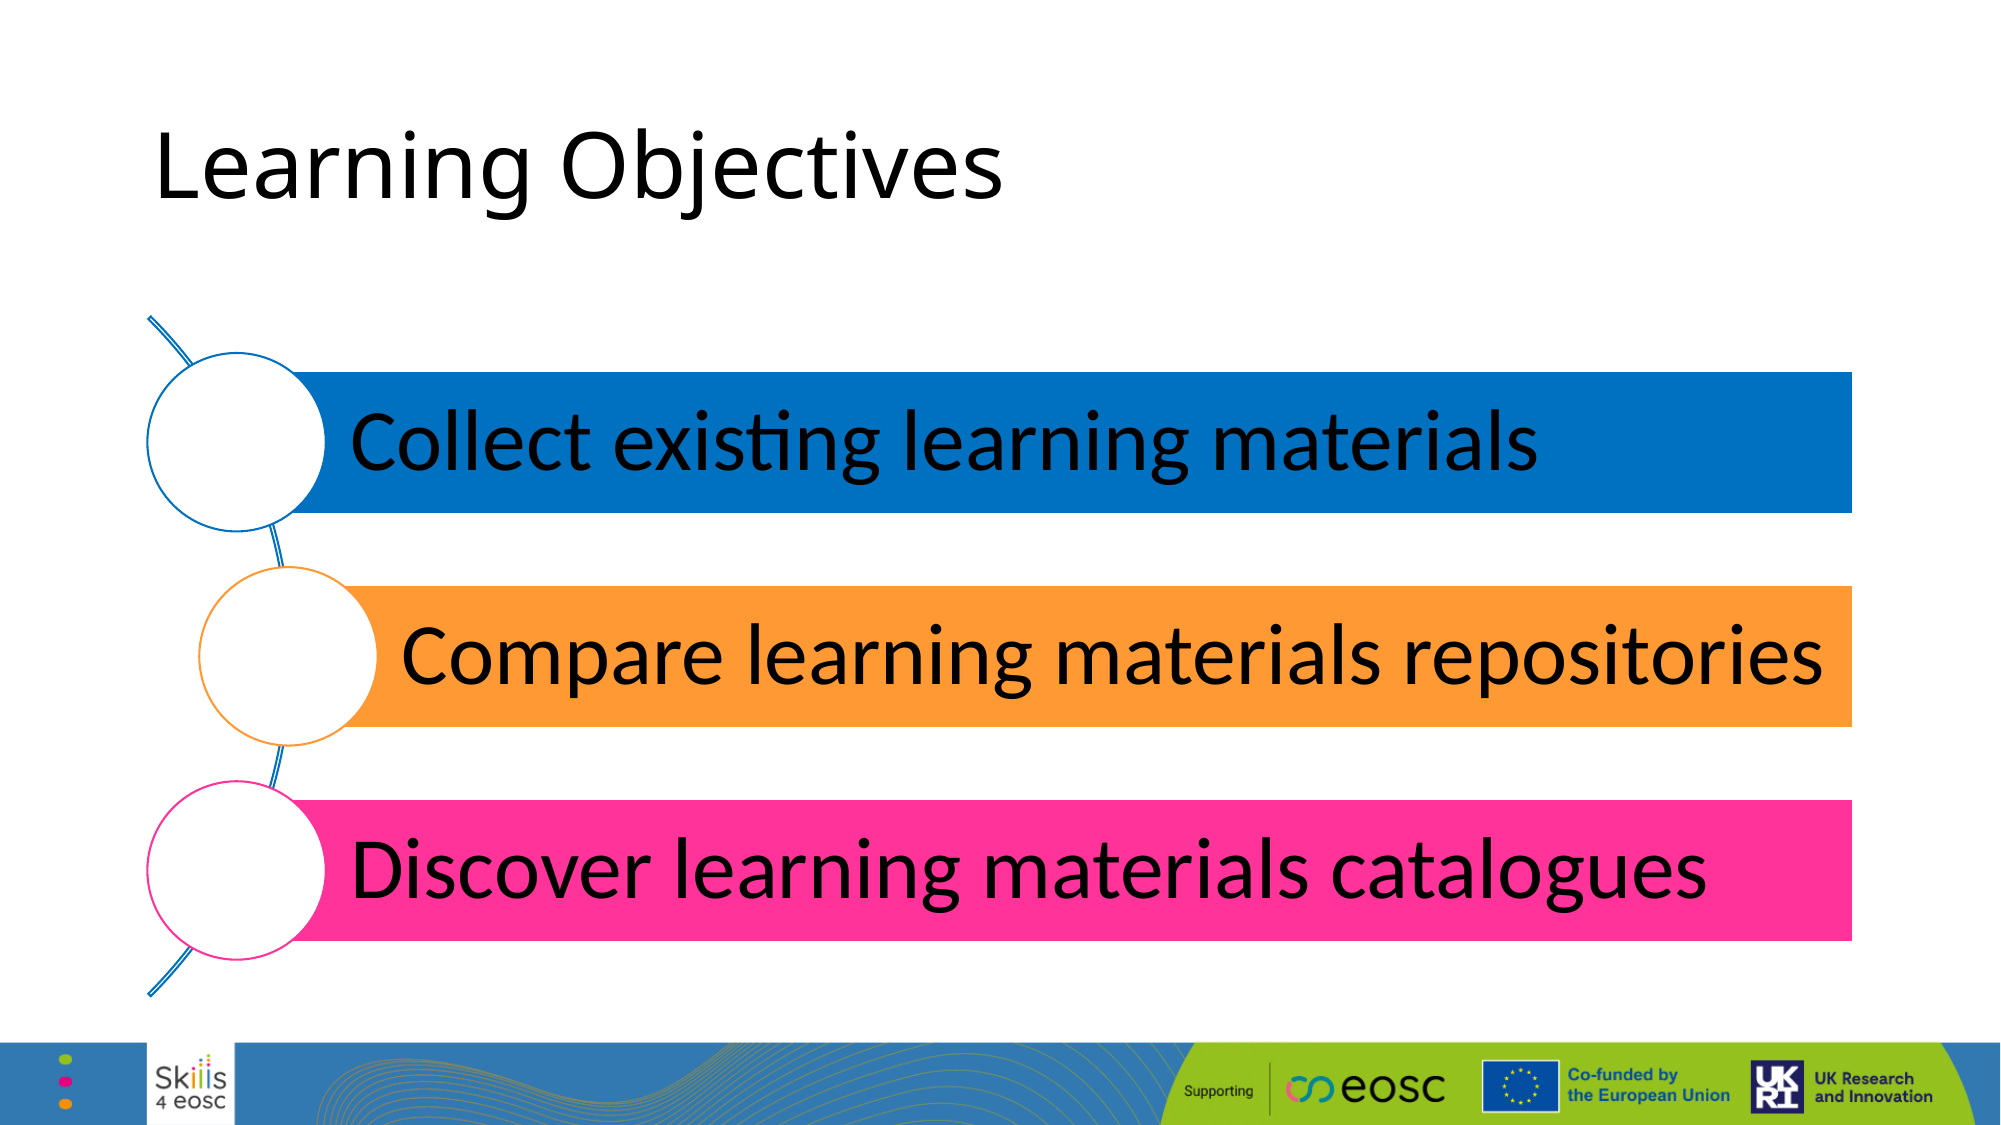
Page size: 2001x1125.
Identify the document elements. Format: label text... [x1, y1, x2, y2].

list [137, 299, 1863, 1014]
title Learning Objectives [137, 59, 1863, 278]
picture [0, 0, 2001, 1125]
